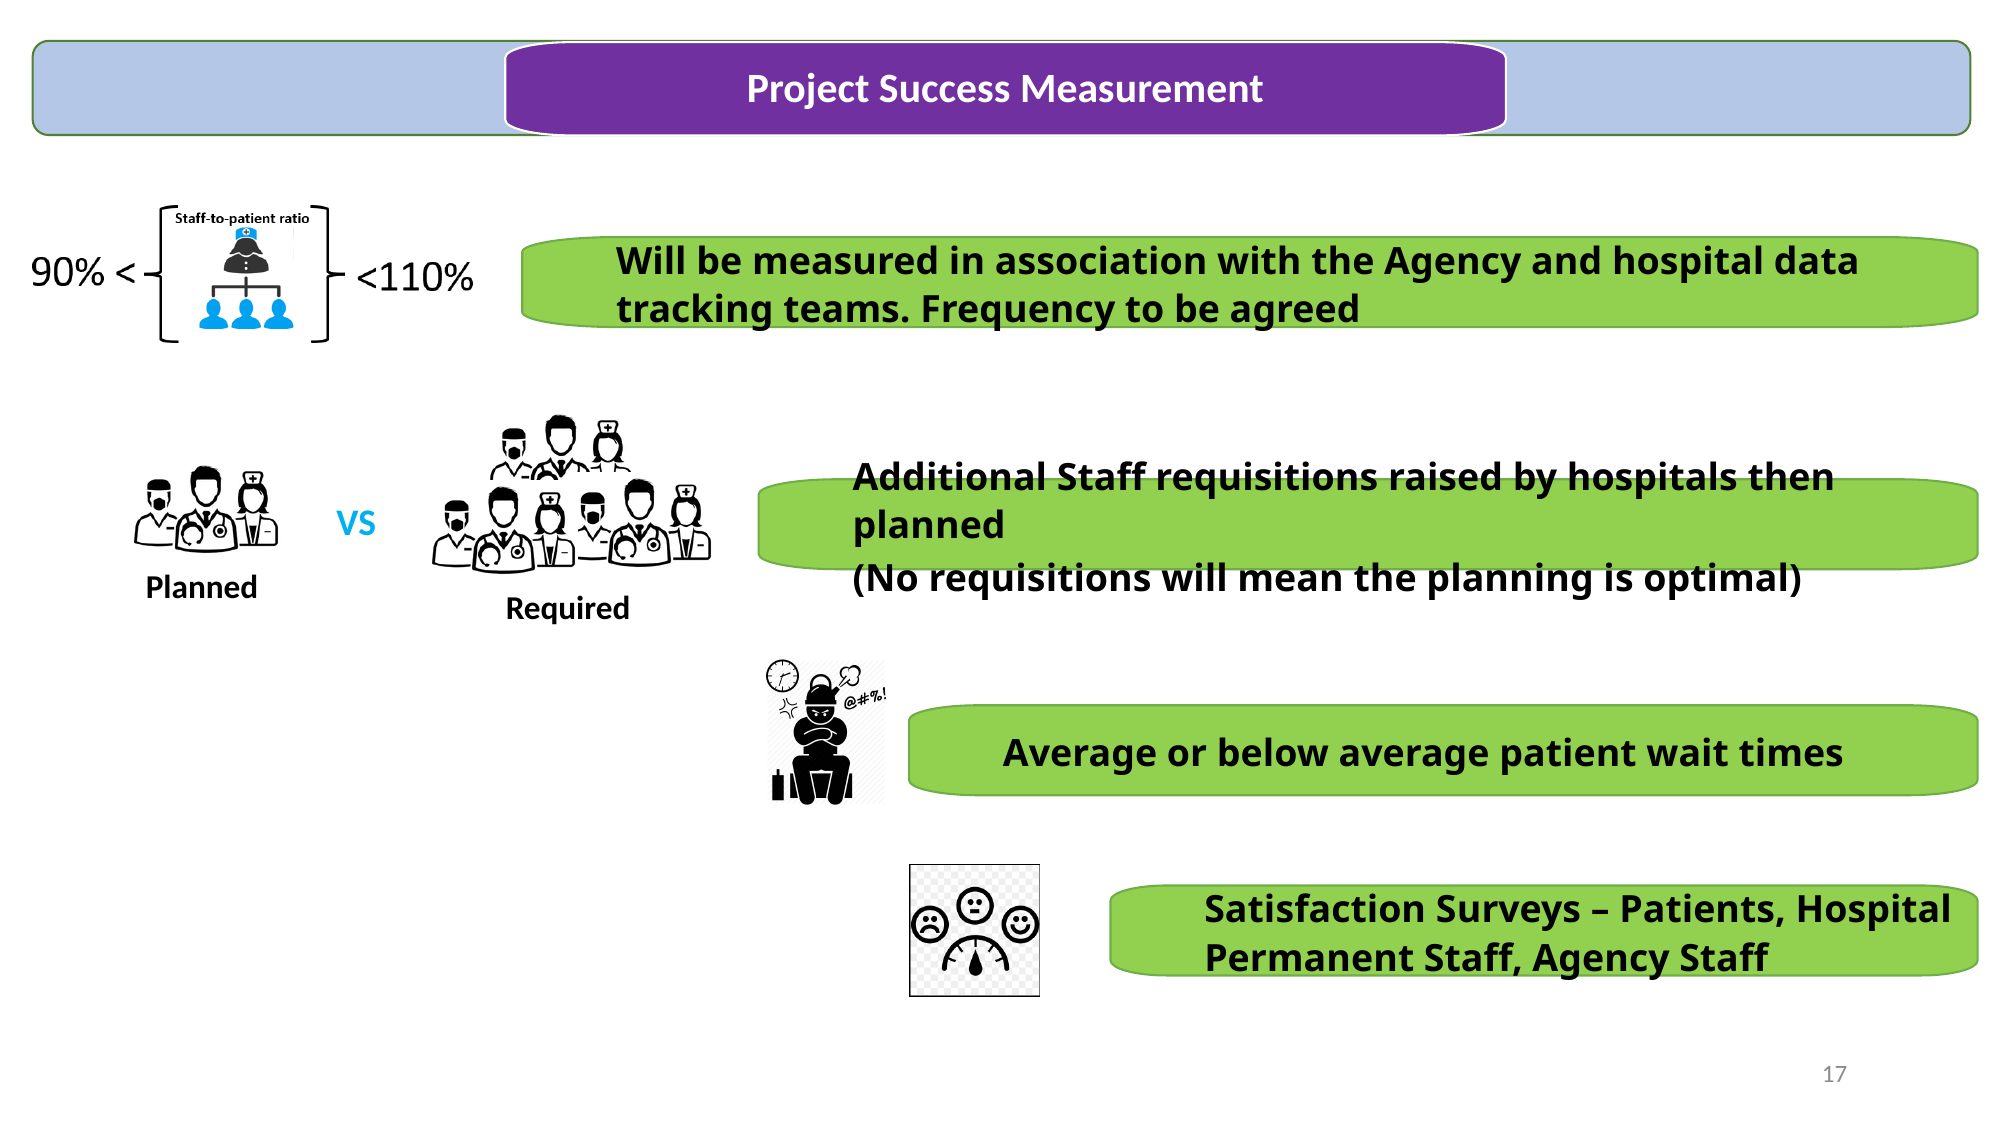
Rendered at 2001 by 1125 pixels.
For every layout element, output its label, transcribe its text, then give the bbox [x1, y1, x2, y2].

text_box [909, 864, 1978, 997]
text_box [766, 659, 1978, 805]
text_box Project Success Measurement [504, 41, 1507, 137]
slide_number 17 [1412, 1042, 1863, 1103]
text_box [133, 408, 1978, 632]
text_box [22, 181, 1978, 353]
